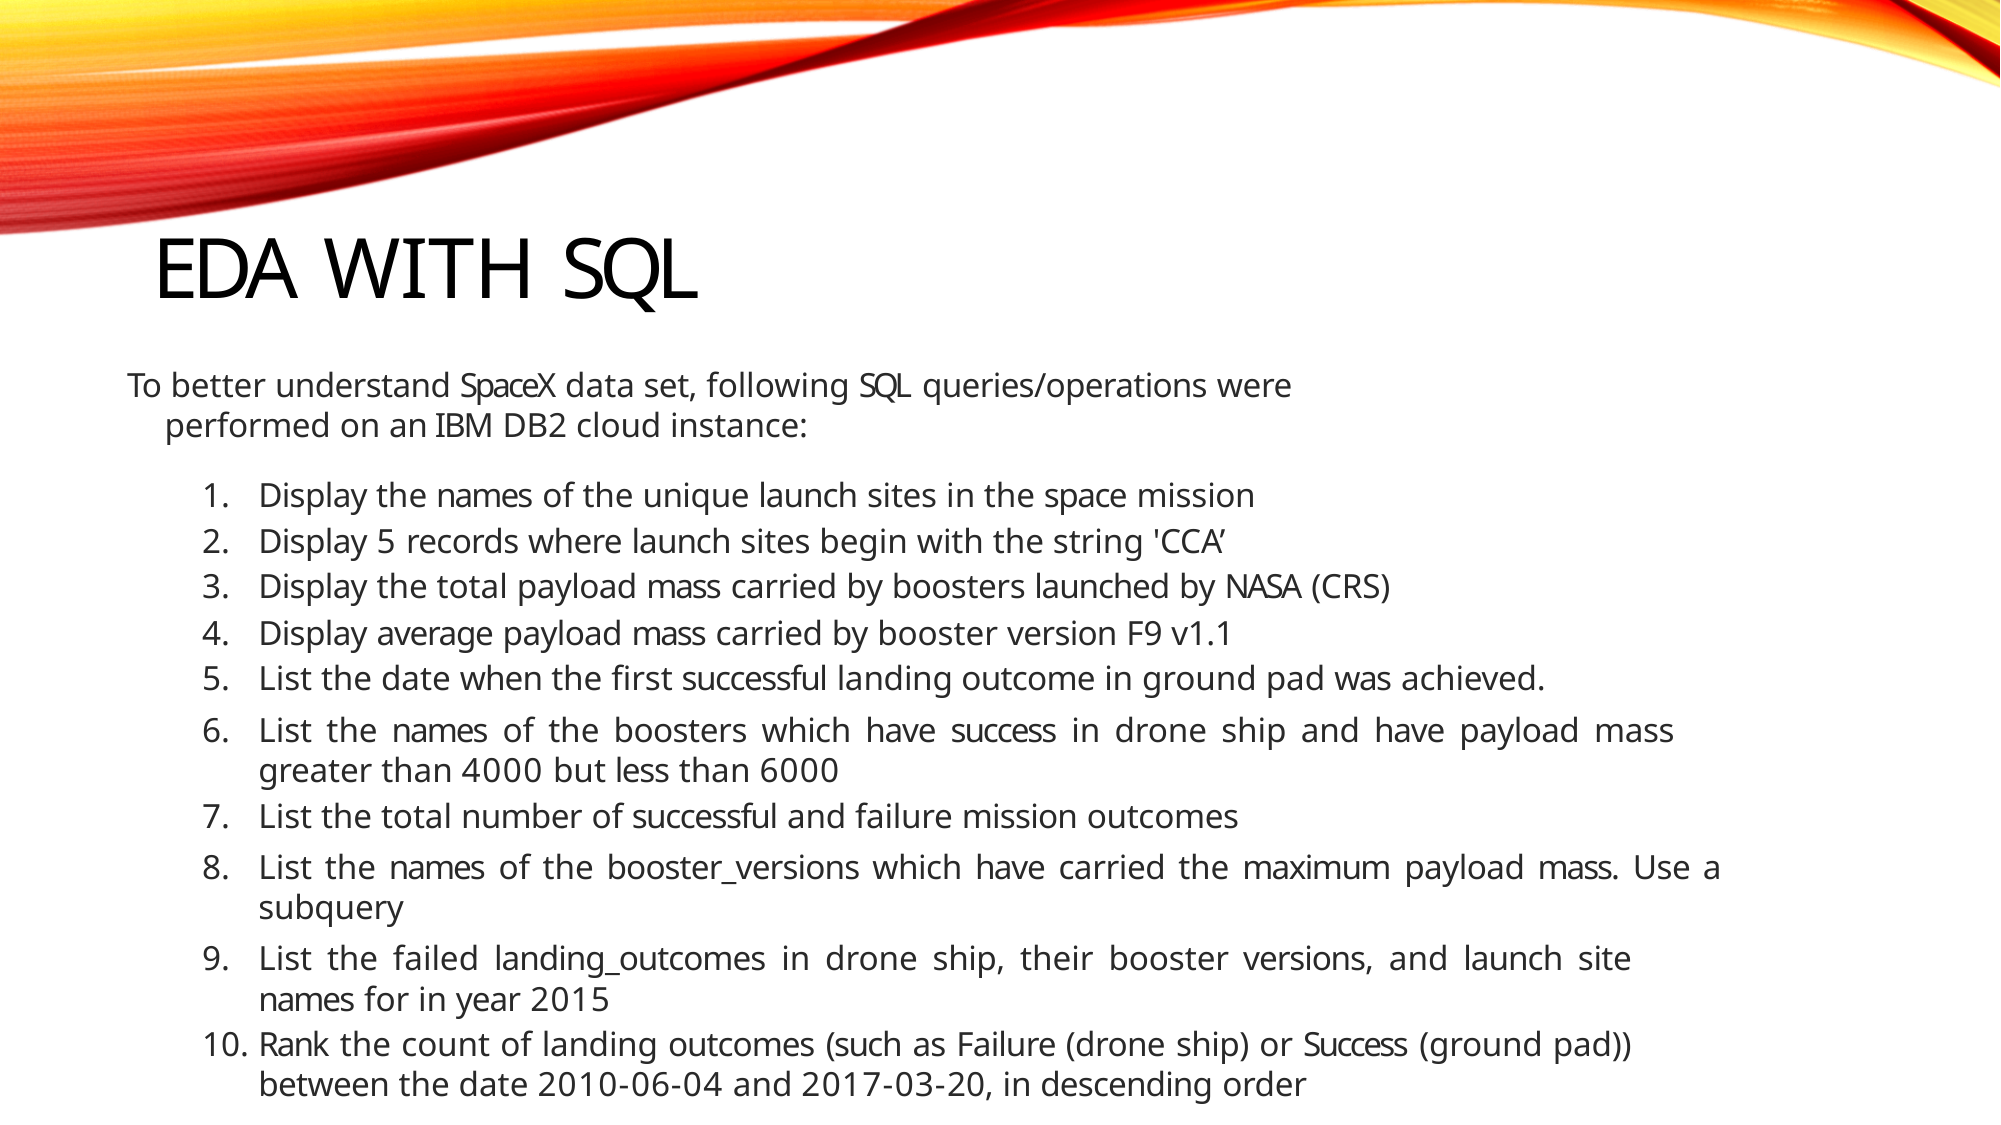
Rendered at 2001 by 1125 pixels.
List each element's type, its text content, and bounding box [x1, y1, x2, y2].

title EDA with SQL [150, 169, 1563, 359]
text_box To better understand SpaceX data set, following SQL queries/operations were performed on an IBM DB2 cloud instance: Display the names of the unique launch sites in the space mission Display 5 records where launch sites begin with the string 'CCA’ Display the total payload mass carried by boosters launched by NASA (CRS) Display average payload mass carried by booster version F9 v1.1 List the date when the first successful landing outcome in ground pad was achieved. List the names of the boosters which have success in drone ship and have payload mass greater than 4000 but less than 6000 List the total number of successful and failure mission outcomes List the names of the booster_versions which have carried the maximum payload mass. Use a subquery List the failed landing_outcomes in drone ship, their booster versions, and launch site names for in year 2015 Rank the count of landing outcomes (such as Failure (drone ship) or Success (ground pad)) between the date 2010-06-04 and 2017-03-20, in descending order [125, 362, 1723, 1104]
picture [0, 0, 2000, 237]
